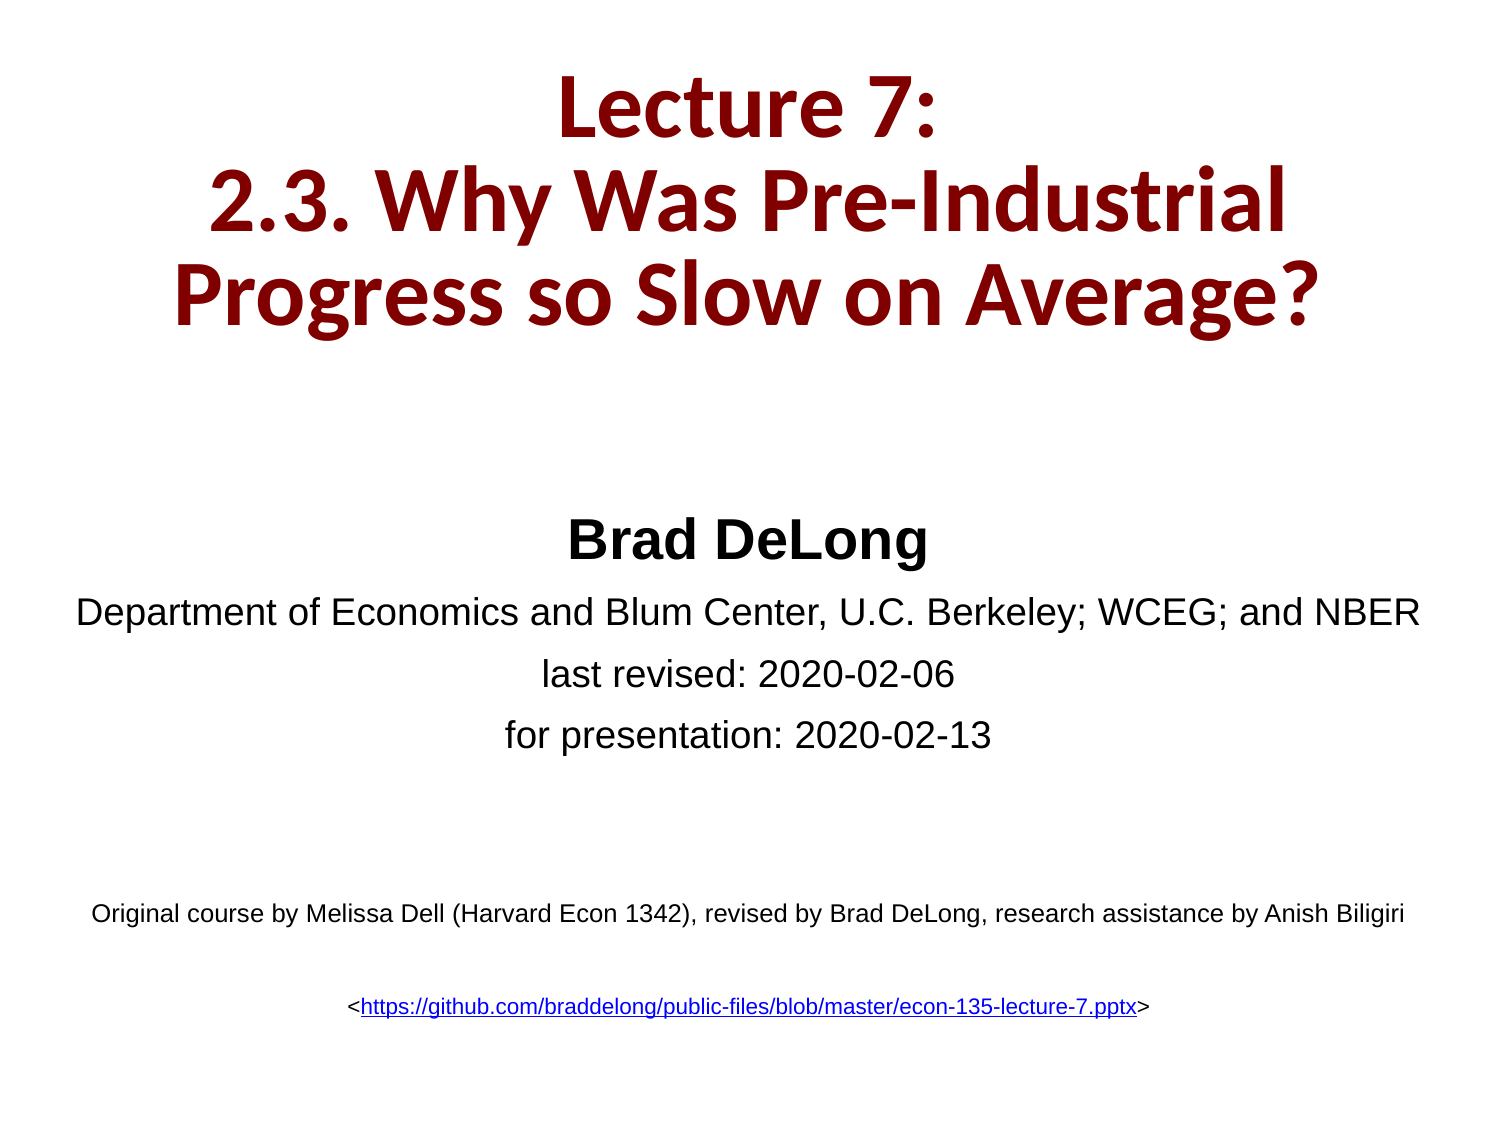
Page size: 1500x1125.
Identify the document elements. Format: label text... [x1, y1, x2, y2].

title Lecture 7: 2.3. Why Was Pre-Industrial Progress so Slow on Average? [44, 0, 1453, 416]
list Brad DeLong Department of Economics and Blum Center, U.C. Berkeley; WCEG; and NBER last revised: 2020-02-06 for presentation: 2020-02-13 Original course by Melissa Dell (Harvard Econ 1342), revised by Brad DeLong, research assistance by Anish Biligiri <https://github.com/braddelong/public-files/blob/master/econ-135-lecture-7.pptx> [44, 416, 1453, 1095]
